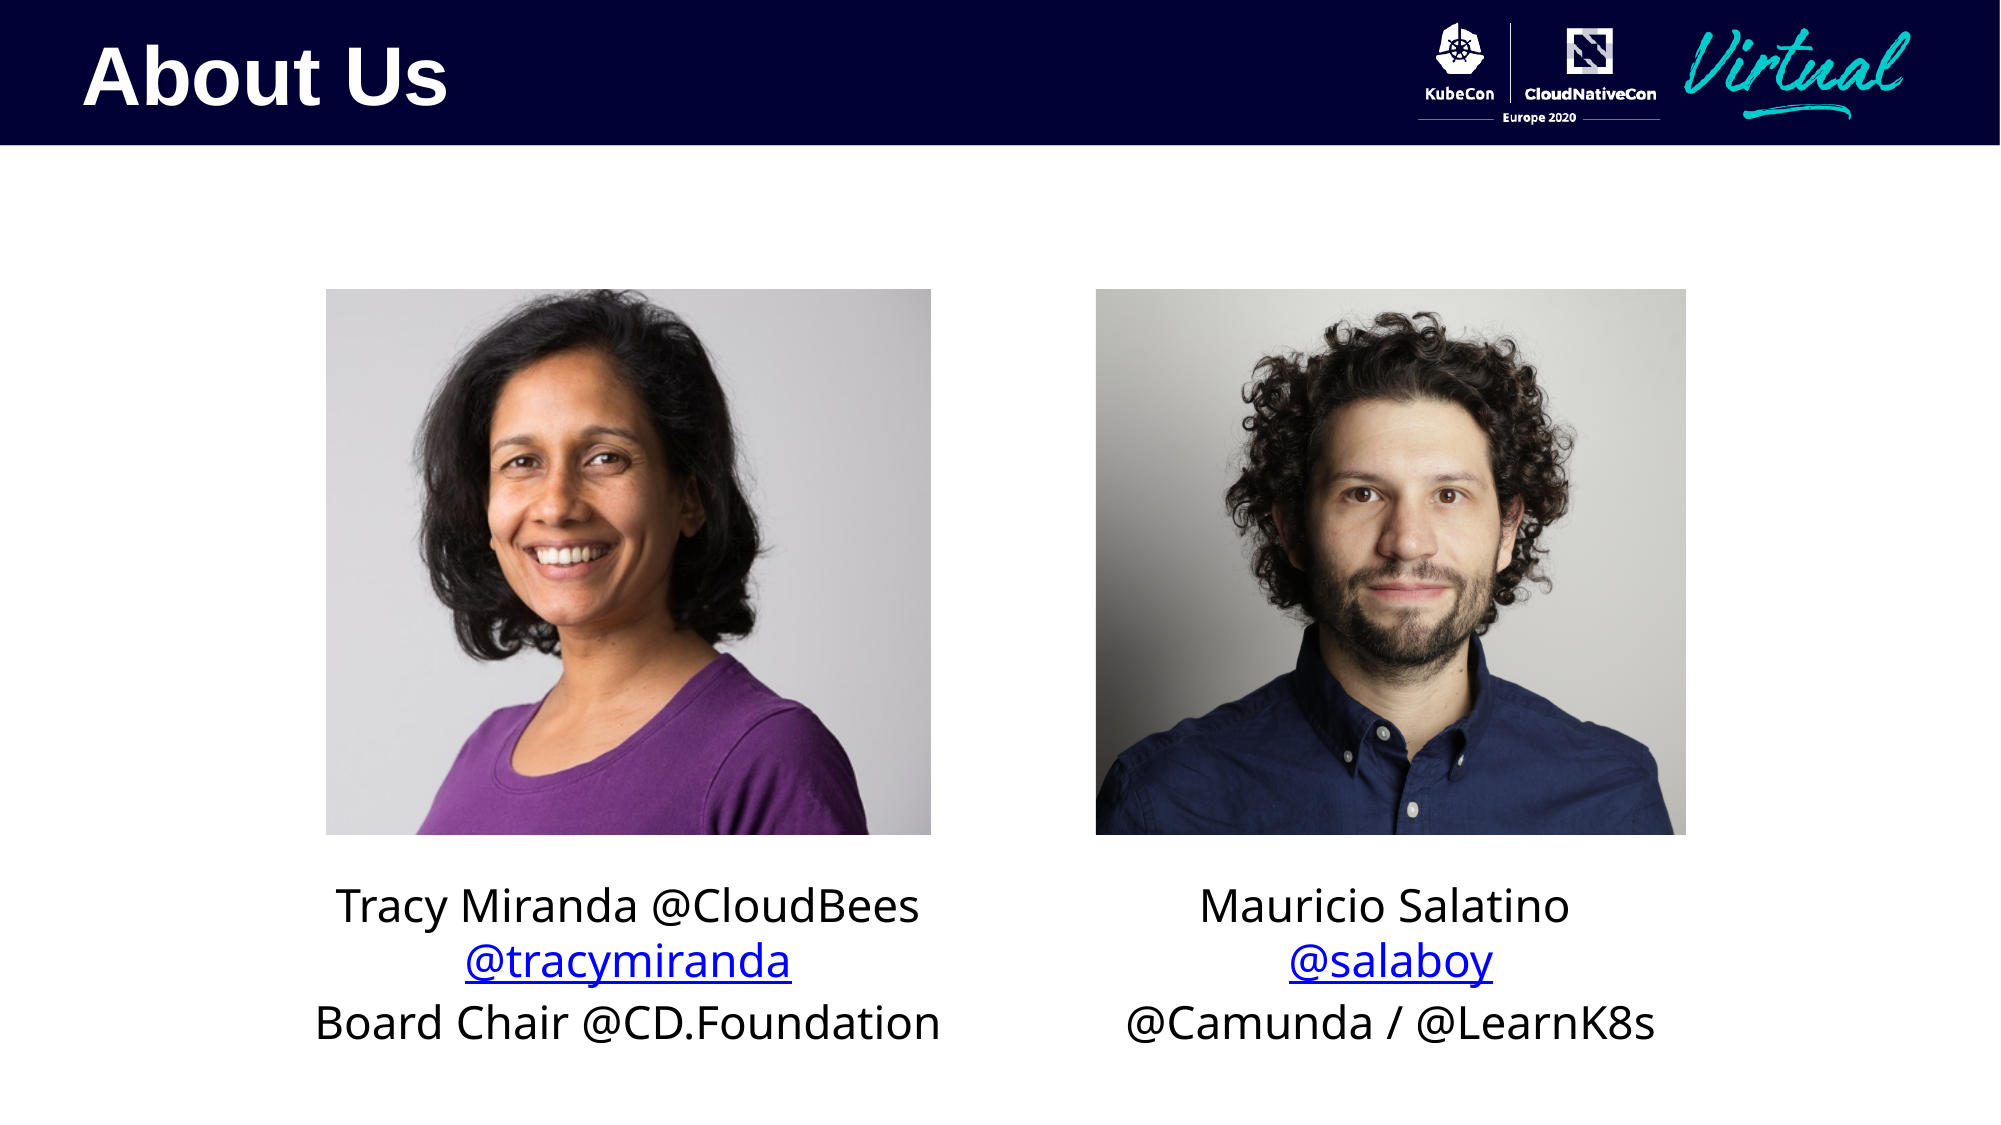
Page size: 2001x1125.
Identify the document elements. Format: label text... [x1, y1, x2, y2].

text_box Tracy Miranda @CloudBees @tracymiranda Board Chair @CD.Foundation [306, 868, 950, 1057]
picture [0, 0, 2000, 1125]
text_box About Us [73, 0, 1784, 189]
text_box Mauricio Salatino @salaboy @Camunda / @LearnK8s [1117, 868, 1664, 1057]
